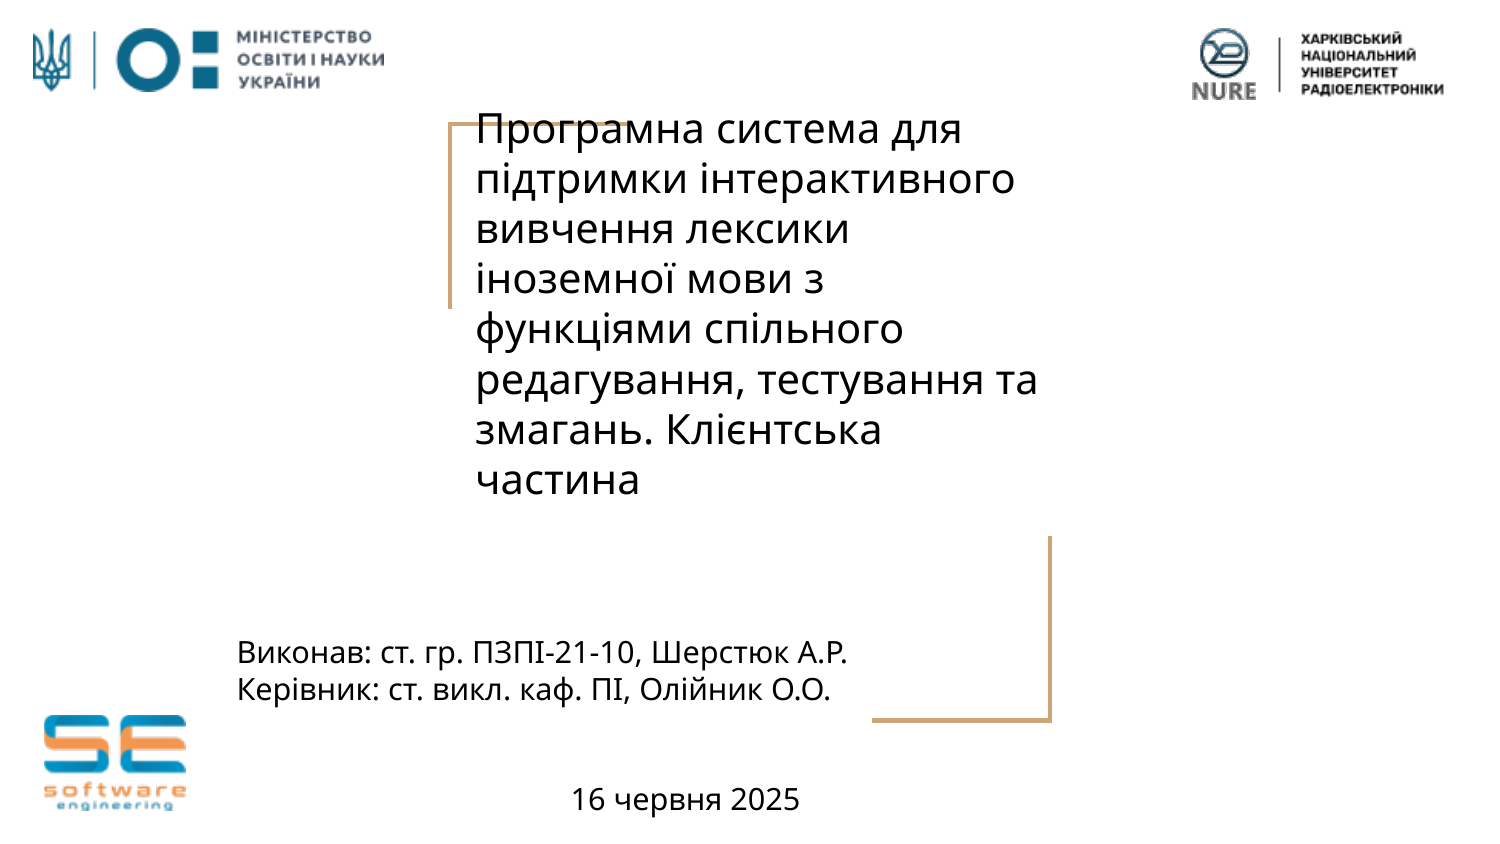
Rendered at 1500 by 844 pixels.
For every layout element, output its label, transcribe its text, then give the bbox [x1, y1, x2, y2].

subtitle Виконав: ст. гр. ПЗПІ-21-10, Шерстюк А.Р. Керівник: ст. викл. каф. ПІ, Олійник О.О. 16 червня 2025 [221, 581, 1150, 833]
picture [33, 27, 384, 93]
picture [1159, 27, 1476, 101]
picture [43, 714, 186, 811]
title Програмна система для підтримки інтерактивного вивчення лексики іноземної мови з функціями спільного редагування, тестування та змагань. Клієнтська частина [460, 134, 1057, 518]
